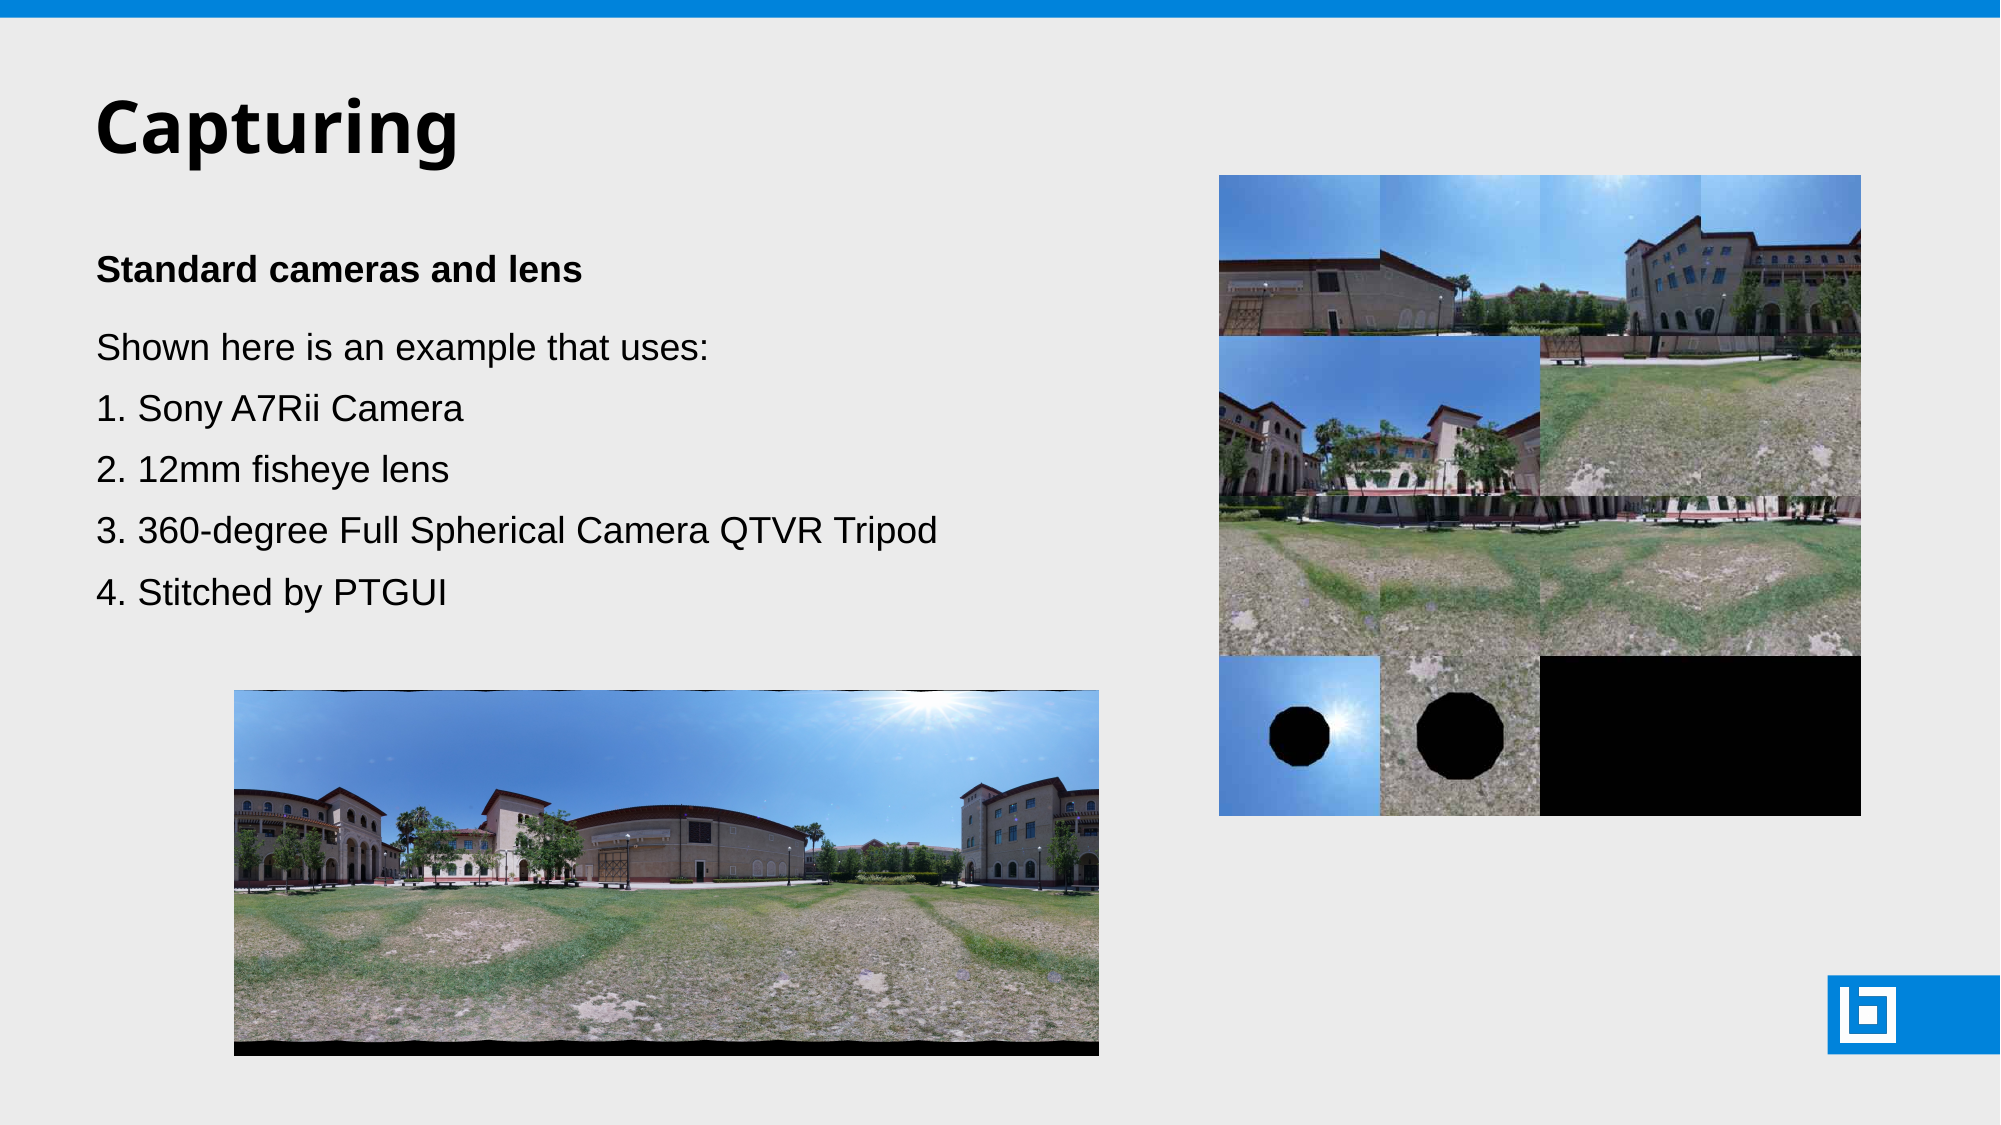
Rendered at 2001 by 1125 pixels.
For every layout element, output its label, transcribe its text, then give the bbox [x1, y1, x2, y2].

picture [1840, 987, 1896, 1043]
list Standard cameras and lens [81, 242, 1219, 321]
picture [1219, 175, 1861, 816]
picture [234, 690, 1099, 1056]
title Capturing [79, 85, 1387, 176]
list Shown here is an example that uses: 1. Sony A7Rii Camera 2. 12mm fisheye lens 3. 360-degree Full Spherical Camera QTVR Tripod 4. Stitched by PTGUI [81, 321, 1164, 672]
